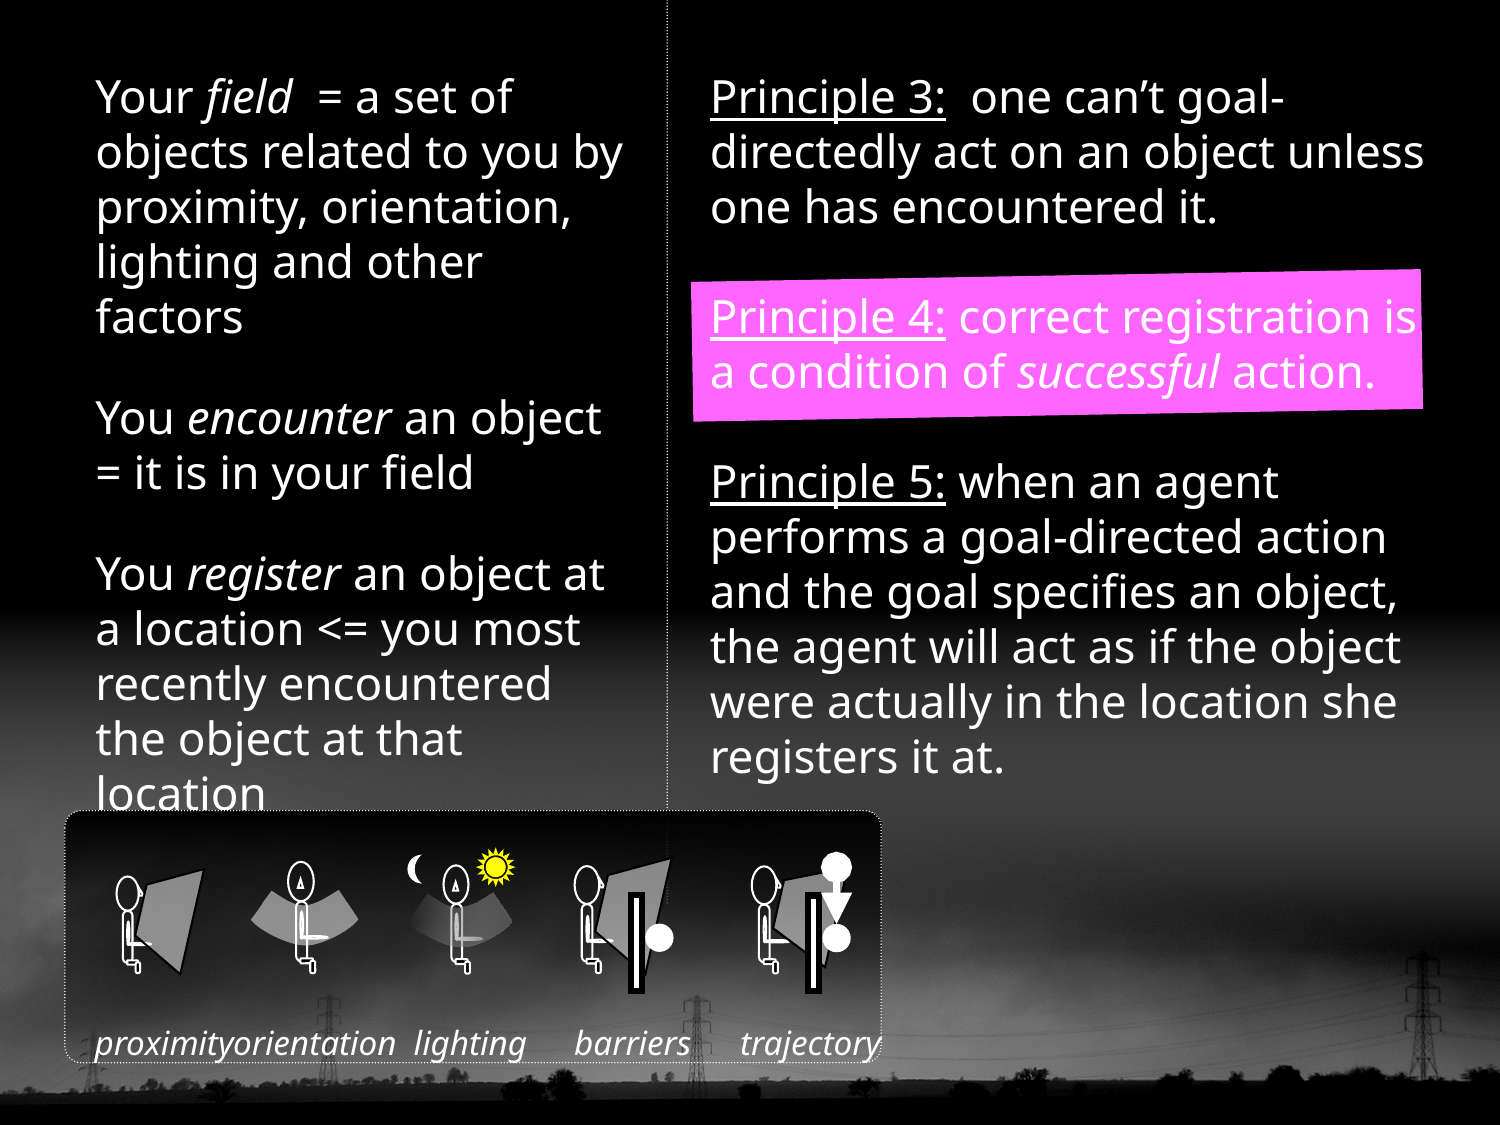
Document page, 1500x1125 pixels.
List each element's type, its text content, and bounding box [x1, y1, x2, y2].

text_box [64, 810, 893, 1071]
text_box Principle 3: one can’t goal-directedly act on an object unless one has encountered it. Principle 4: correct registration is a condition of successful action. Principle 5: when an agent performs a goal-directed action and the goal specifies an object, the agent will act as if the object were actually in the location she registers it at. [679, 52, 1459, 241]
text_box Your field = a set of objects related to you by proximity, orientation, lighting and other factors You encounter an object = it is in your field You register an object at a location <= you most recently encountered the object at that location [64, 52, 656, 241]
picture [0, 242, 1500, 1125]
